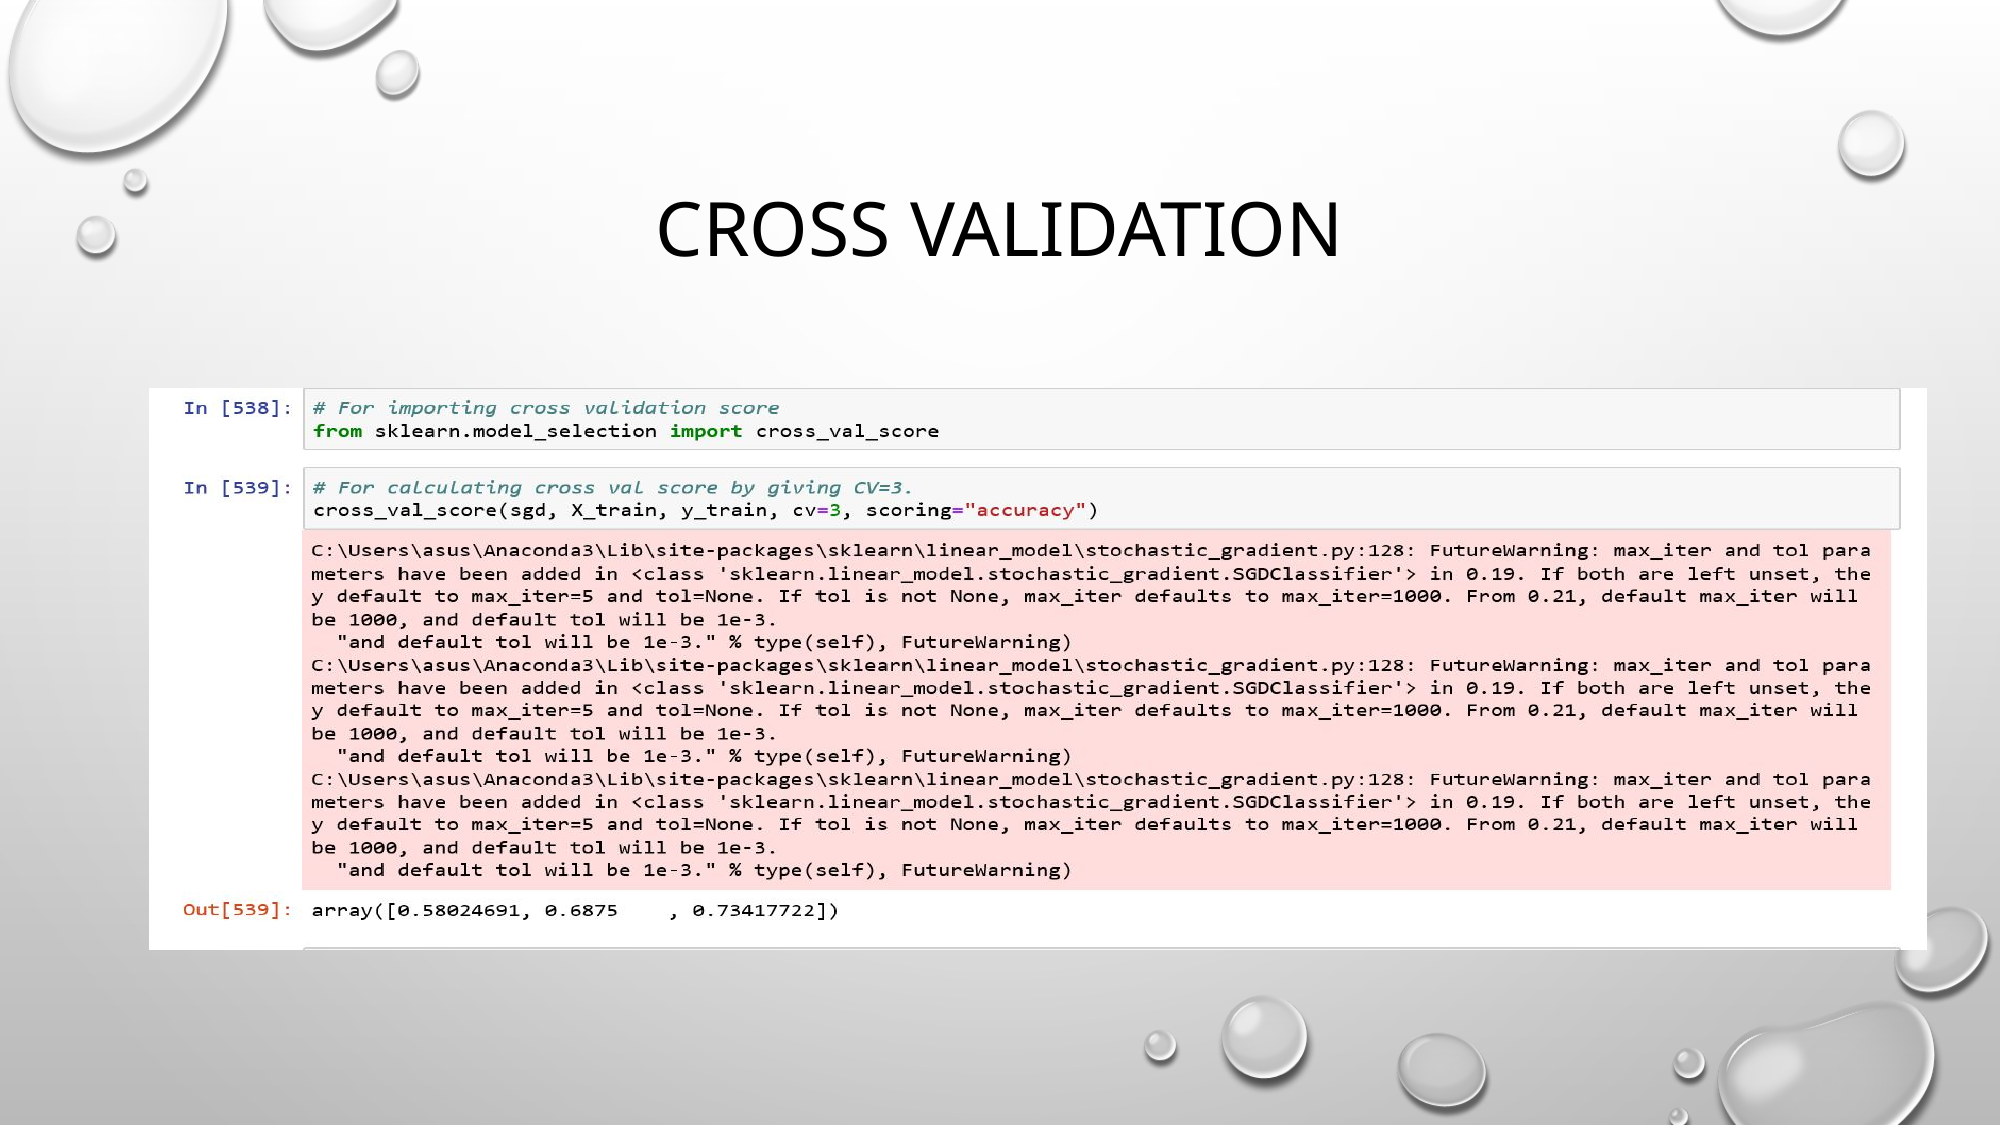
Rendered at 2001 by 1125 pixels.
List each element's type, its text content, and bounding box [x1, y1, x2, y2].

title CROSS VALIDATION [149, 101, 1851, 364]
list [149, 387, 1927, 951]
picture [0, 0, 2000, 1125]
